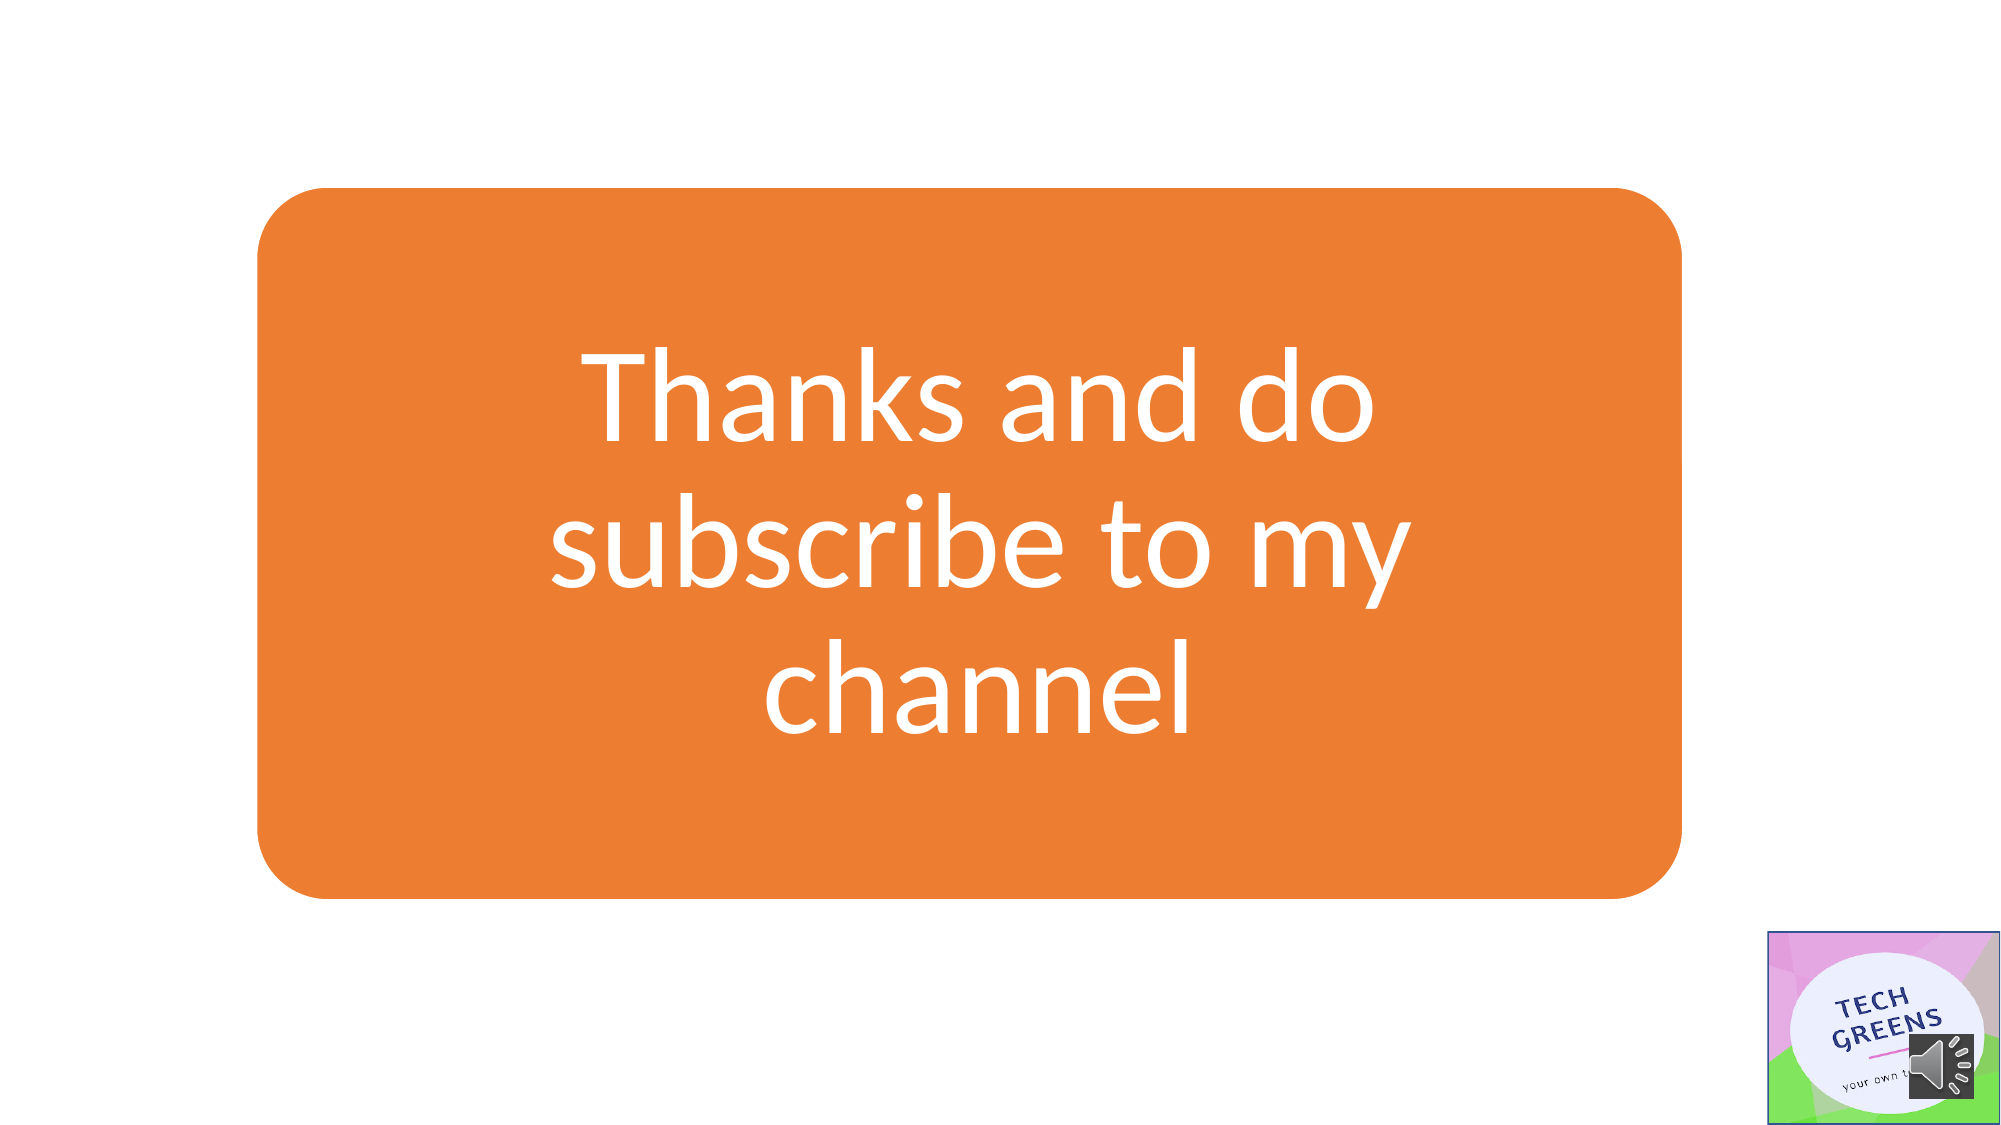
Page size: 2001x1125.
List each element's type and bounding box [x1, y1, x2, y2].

list [107, 186, 1833, 901]
picture [1769, 933, 1999, 1123]
